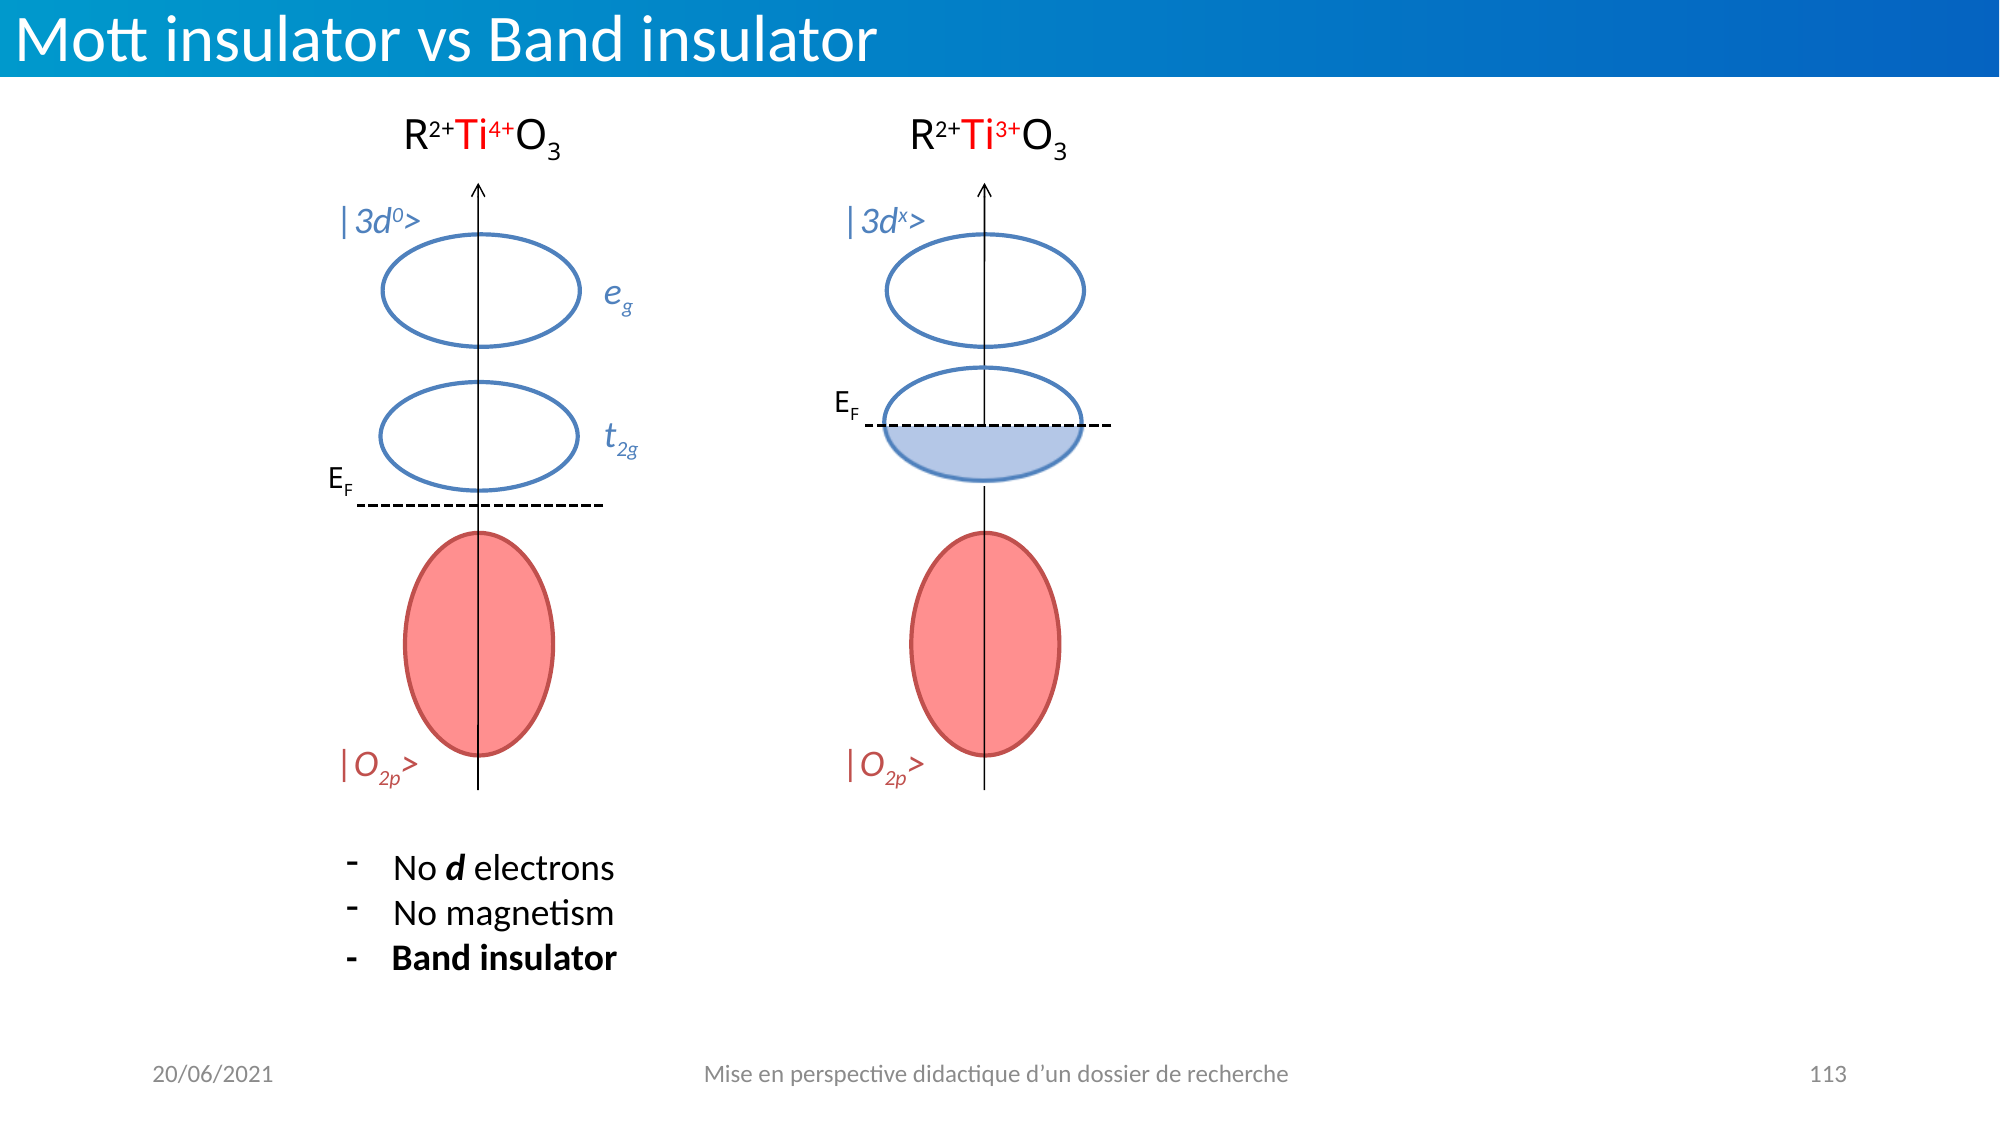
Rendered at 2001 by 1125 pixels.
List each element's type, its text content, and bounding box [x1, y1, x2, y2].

text_box [986, 243, 1085, 347]
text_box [865, 367, 1112, 486]
text_box No d electrons No magnetism - Band insulator [331, 835, 660, 986]
text_box [886, 249, 983, 347]
text_box Mott insulator vs Band insulator [0, 0, 1116, 83]
text_box R2+Ti3+O3 [894, 100, 1083, 173]
footer Mise en perspective didactique d’un dossier de recherche [662, 1042, 1338, 1103]
text_box [911, 532, 983, 731]
text_box |O2p> [828, 731, 1040, 798]
text_box |3dx> [828, 189, 1040, 249]
text_box [1116, 0, 2000, 77]
slide_number 113 [1412, 1042, 1863, 1103]
text_box t2g [604, 402, 801, 469]
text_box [311, 100, 604, 793]
text_box [986, 532, 1060, 731]
text_box eg [604, 259, 801, 326]
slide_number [137, 1042, 588, 1103]
text_box EF [819, 376, 865, 431]
